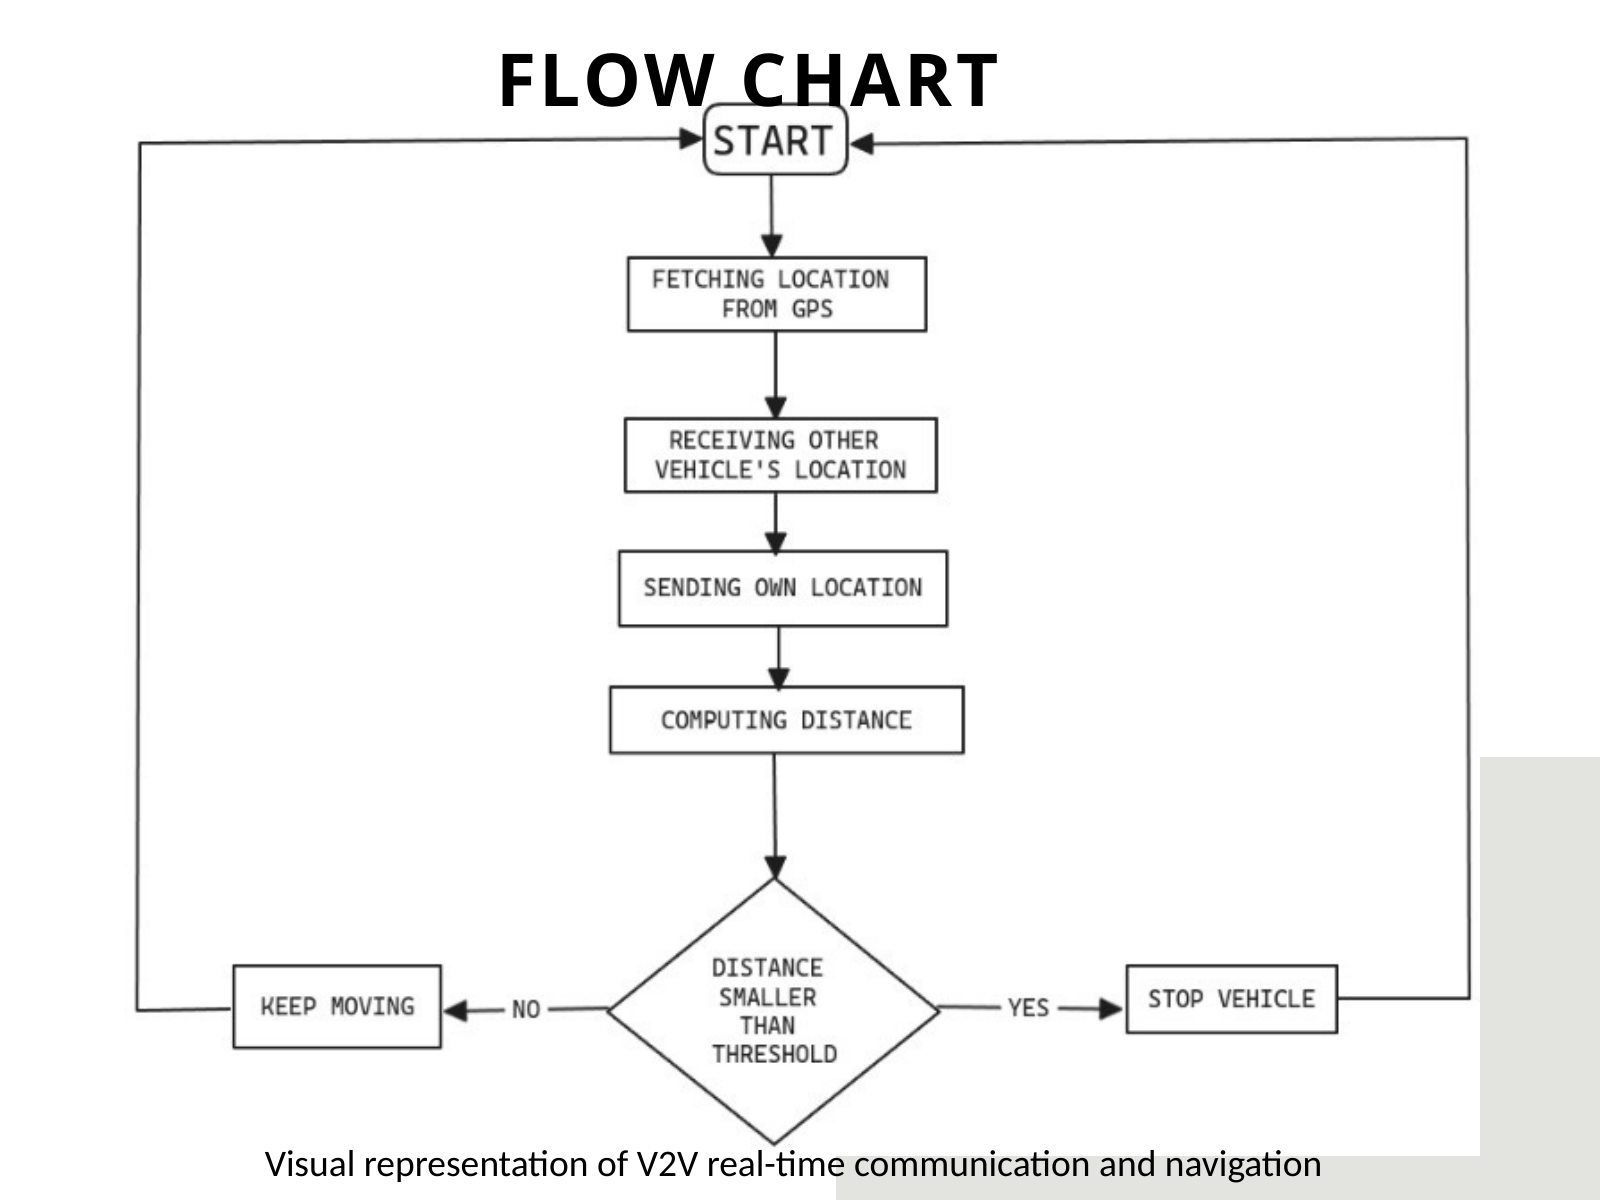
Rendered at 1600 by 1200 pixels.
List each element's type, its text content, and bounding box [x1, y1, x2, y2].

text_box FLOW CHART [496, 18, 1059, 122]
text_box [835, 756, 1600, 1200]
text_box [124, 99, 1480, 1156]
text_box Visual representation of V2V real-time communication and navigation [249, 1131, 830, 1192]
